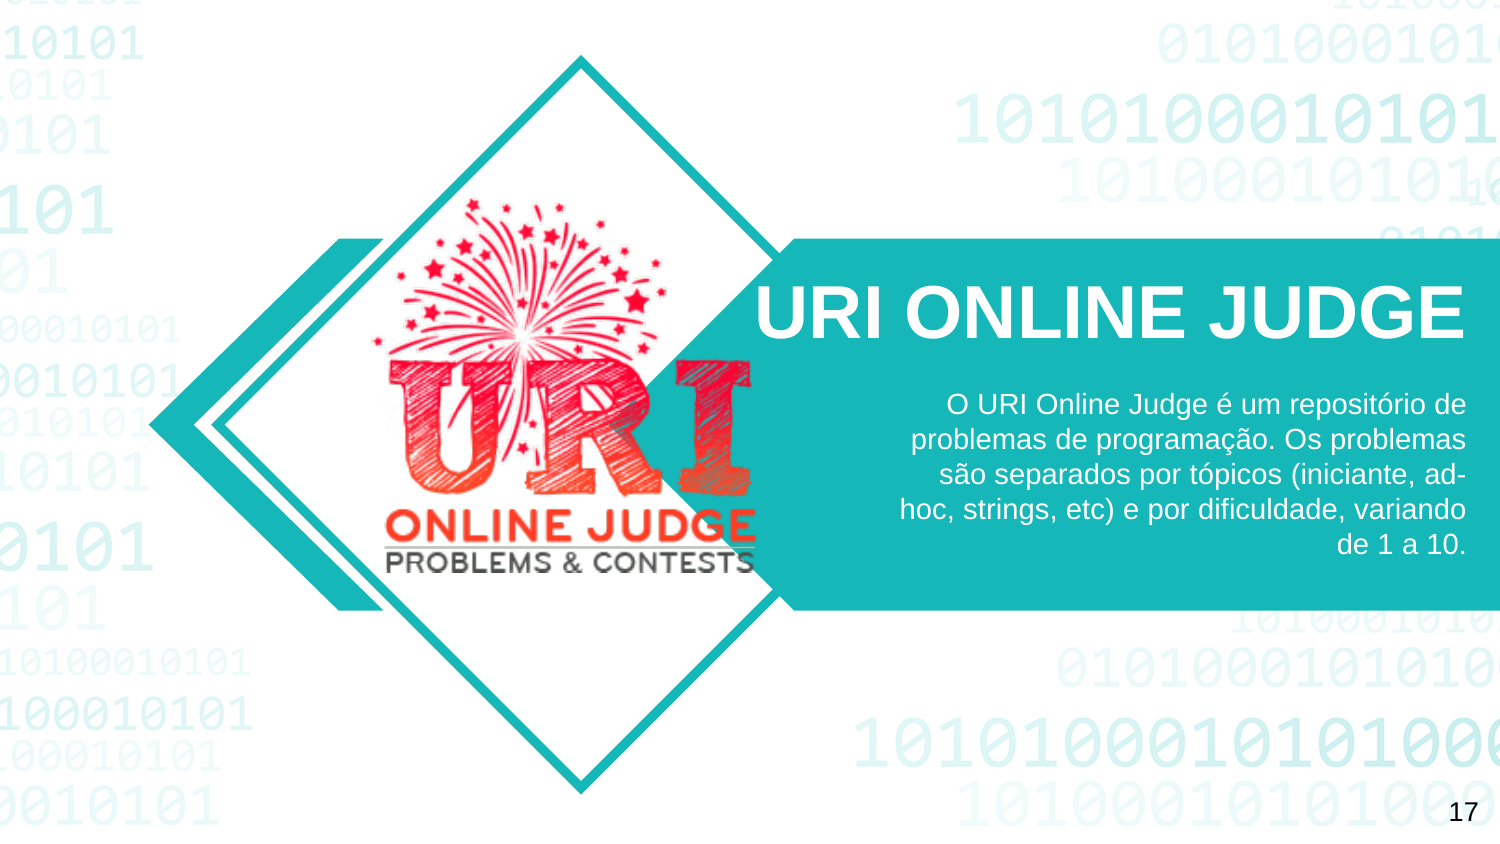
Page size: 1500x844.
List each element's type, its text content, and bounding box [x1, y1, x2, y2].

text_box [763, 238, 1500, 611]
text_box O URI Online Judge é um repositório de problemas de programação. Os problemas são separados por tópicos (iniciante, ad-hoc, strings, etc) e por dificuldade, variando de 1 a 10. [882, 378, 1483, 570]
slide_number ‹#› [1403, 779, 1494, 844]
picture [0, 0, 1500, 844]
text_box URI ONLINE JUDGE [799, 256, 1483, 371]
